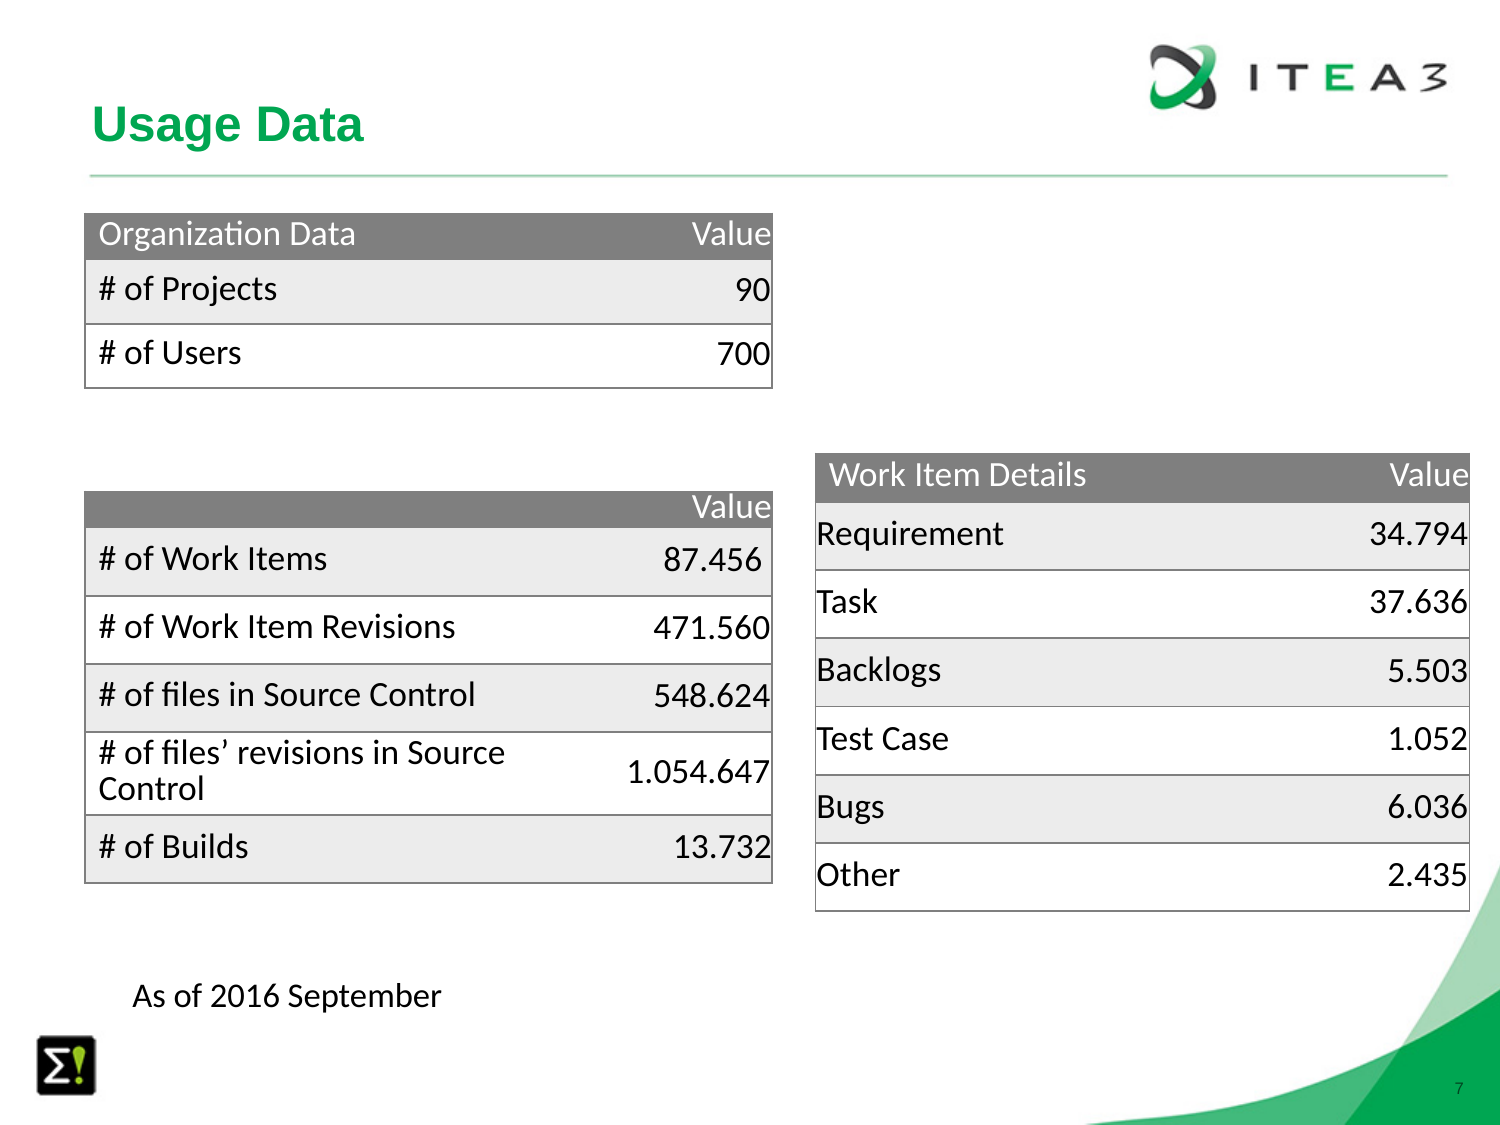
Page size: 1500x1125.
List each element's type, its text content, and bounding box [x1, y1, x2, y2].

table_cell # of Users [86, 325, 597, 387]
table_cell Other [816, 844, 1303, 910]
table_cell # of files’ revisions in Source Control [86, 733, 597, 814]
table_cell 37.636 [1303, 571, 1469, 637]
table_cell # of Work Item Revisions [86, 597, 597, 663]
table_cell 471.560 [597, 597, 771, 663]
table_header Value [597, 214, 771, 258]
table_header Organization Data [86, 214, 597, 258]
table_cell 6.036 [1303, 776, 1469, 842]
text_box As of 2016 September [117, 965, 521, 1023]
table_cell # of files in Source Control [86, 665, 597, 731]
table_cell 34.794 [1303, 503, 1469, 569]
table_cell Task [816, 571, 1303, 637]
table_cell Bugs [816, 776, 1303, 842]
table_cell # of Work Items [86, 528, 597, 595]
table_cell # of Projects [86, 260, 597, 323]
table_cell 700 [597, 325, 771, 387]
title Usage Data [76, 23, 1099, 160]
table_cell 5.503 [1303, 639, 1469, 706]
table_cell Test Case [816, 707, 1303, 774]
picture [0, 0, 1500, 1125]
table_cell # of Builds [86, 816, 597, 882]
table_cell Backlogs [816, 639, 1303, 706]
table_header Work Item Details [816, 454, 1303, 501]
table_cell 1.054.647 [597, 733, 771, 814]
table_cell 2.435 [1303, 844, 1469, 910]
table_header [86, 493, 597, 527]
table_header Value [1303, 454, 1469, 501]
table_cell 13.732 [597, 816, 771, 882]
table_cell 90 [597, 260, 771, 323]
table_header Value [597, 493, 771, 527]
table_cell Requirement [816, 503, 1303, 569]
table_cell 548.624 [597, 665, 771, 731]
table_cell 1.052 [1303, 707, 1469, 774]
table_cell 87.456 [597, 528, 771, 595]
